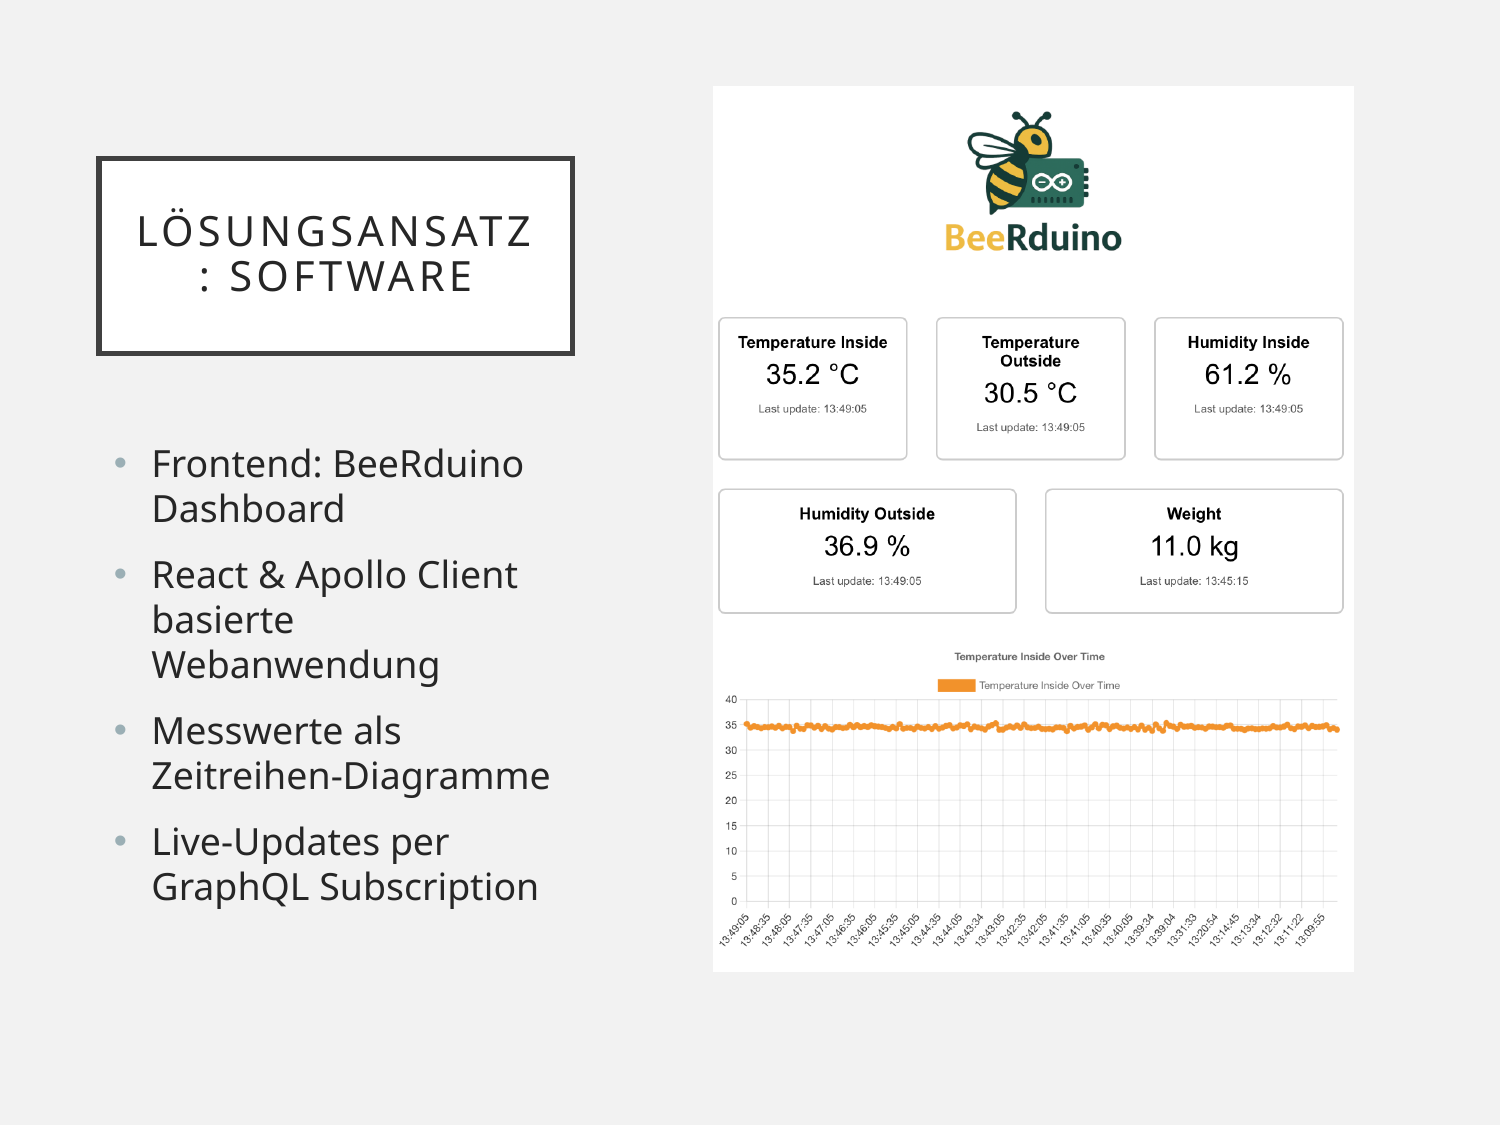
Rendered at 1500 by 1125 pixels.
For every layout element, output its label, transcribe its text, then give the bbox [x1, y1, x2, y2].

title Lösungsansatz: Software [96, 156, 575, 356]
picture [713, 86, 1354, 972]
list Frontend: BeeRduino Dashboard React & Apollo Client basierte Webanwendung Messwerte als Zeitreihen-Diagramme Live-Updates per GraphQL Subscription [98, 432, 573, 942]
